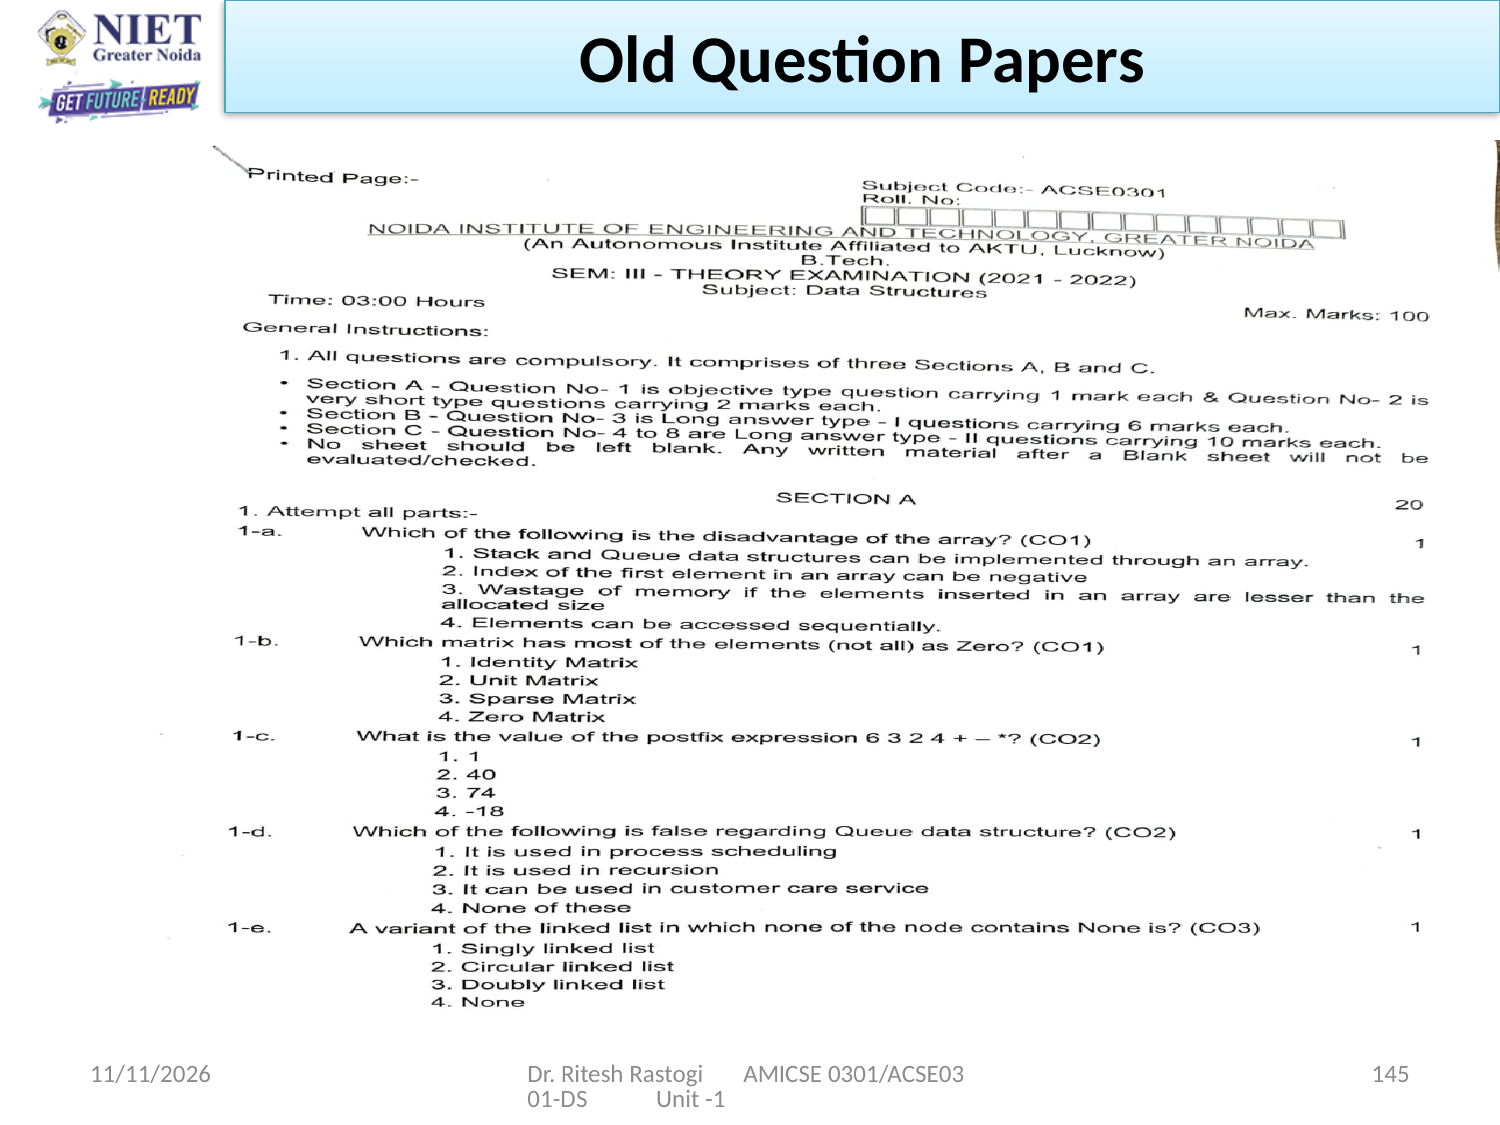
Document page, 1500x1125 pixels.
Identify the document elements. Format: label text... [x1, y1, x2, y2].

slide_number 15-Jan-23 [75, 1042, 425, 1103]
footer Dr. Ritesh Rastogi AMICSE 0301/ACSE0301-DS Unit -1 [512, 1042, 988, 1103]
picture [140, 140, 1500, 1032]
text_box Old Question Papers [238, 0, 1500, 113]
picture [0, 0, 238, 135]
slide_number 145 [1074, 1042, 1425, 1103]
